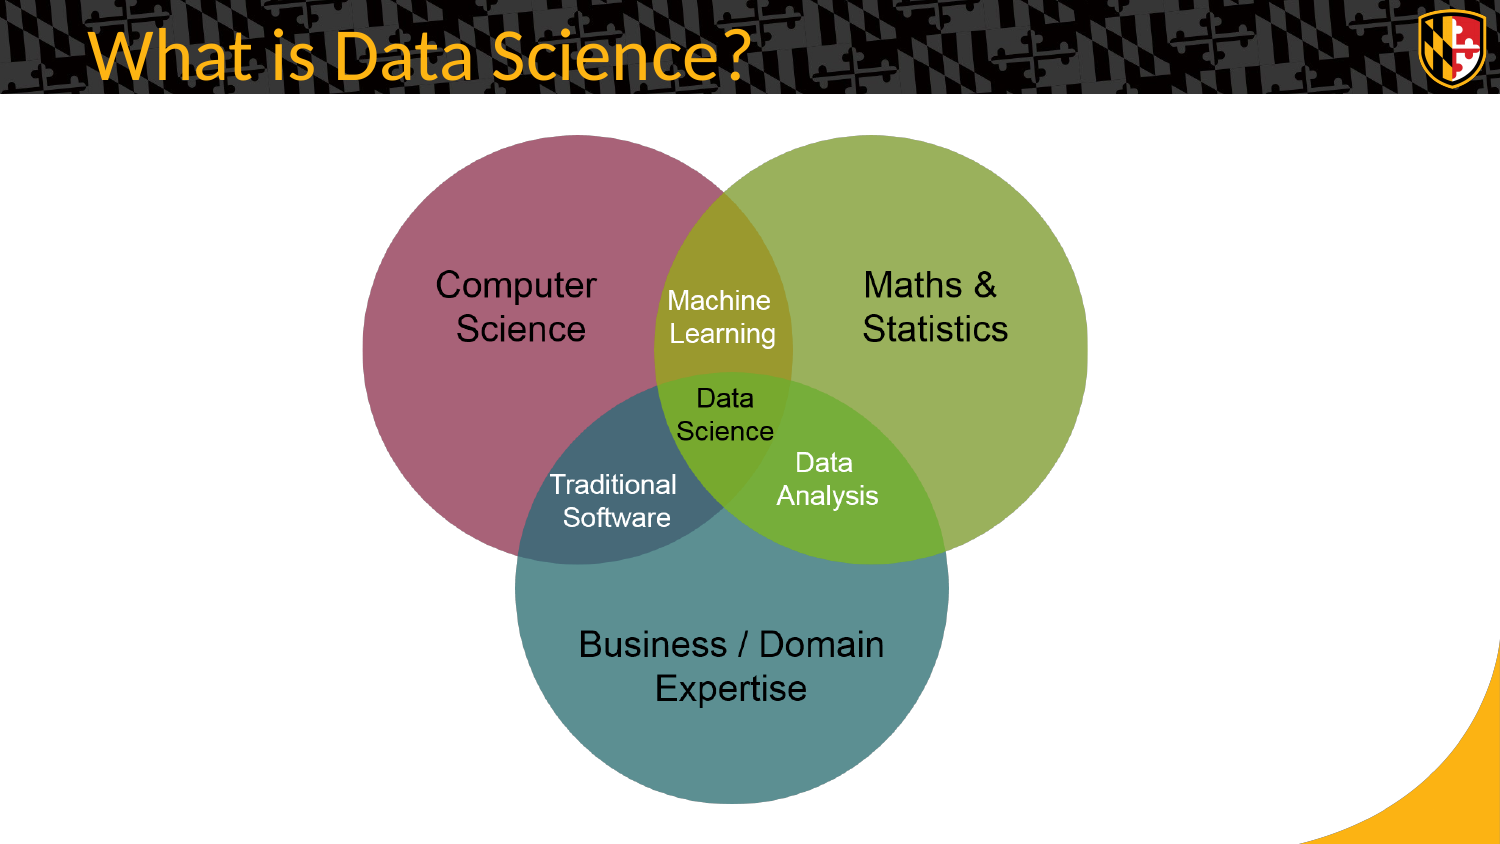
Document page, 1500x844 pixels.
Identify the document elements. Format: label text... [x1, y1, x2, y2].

text_box [1299, 639, 1500, 844]
text_box What is Data Science? [85, 11, 770, 92]
text_box [362, 135, 1088, 804]
text_box [1418, 9, 1500, 89]
text_box [0, 0, 1500, 94]
